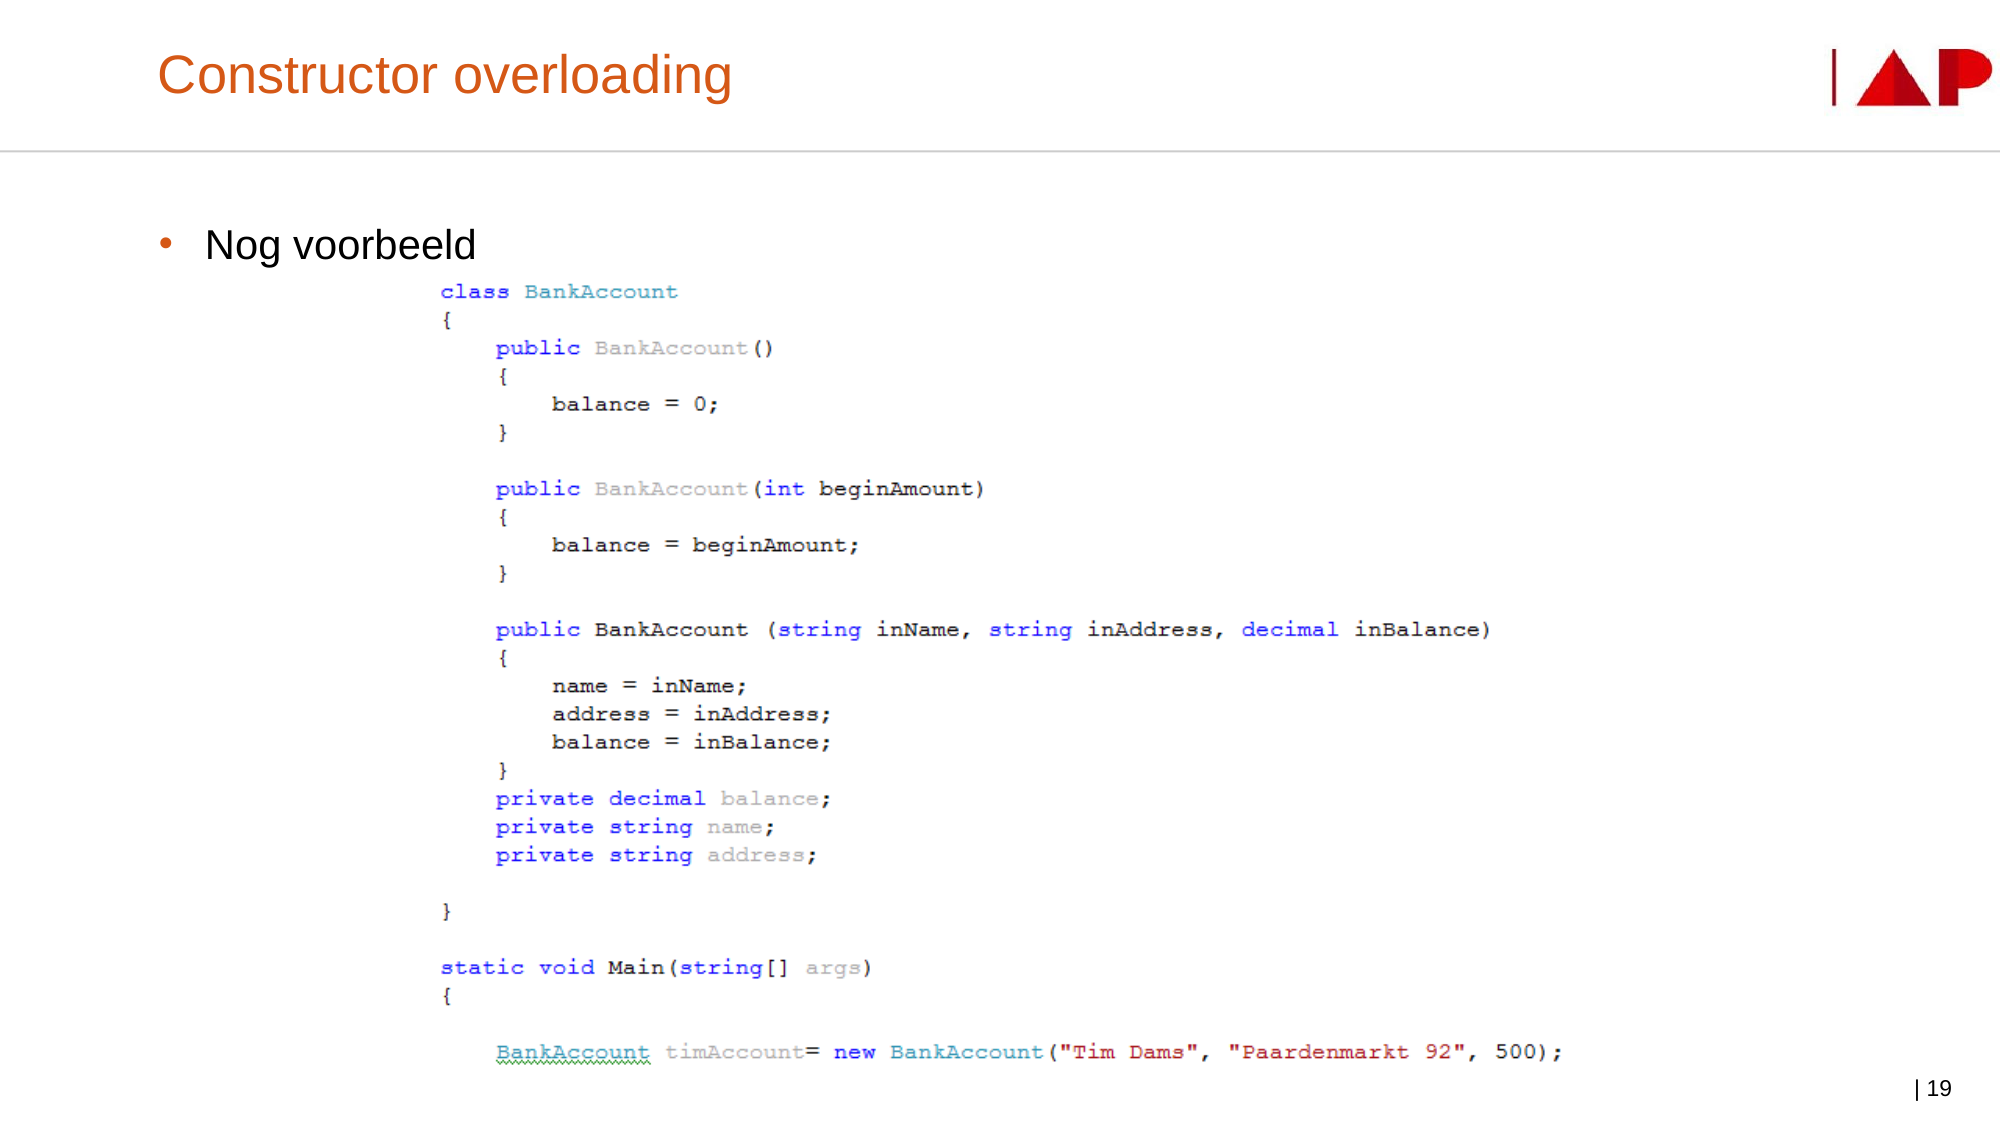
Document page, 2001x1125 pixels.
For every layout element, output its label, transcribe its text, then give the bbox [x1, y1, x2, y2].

slide_number | 19 [1425, 1061, 1953, 1113]
picture [1843, 10, 2000, 142]
title Constructor overloading [157, 0, 1843, 152]
picture [436, 280, 1588, 1093]
list Nog voorbeeld [157, 217, 1955, 1023]
